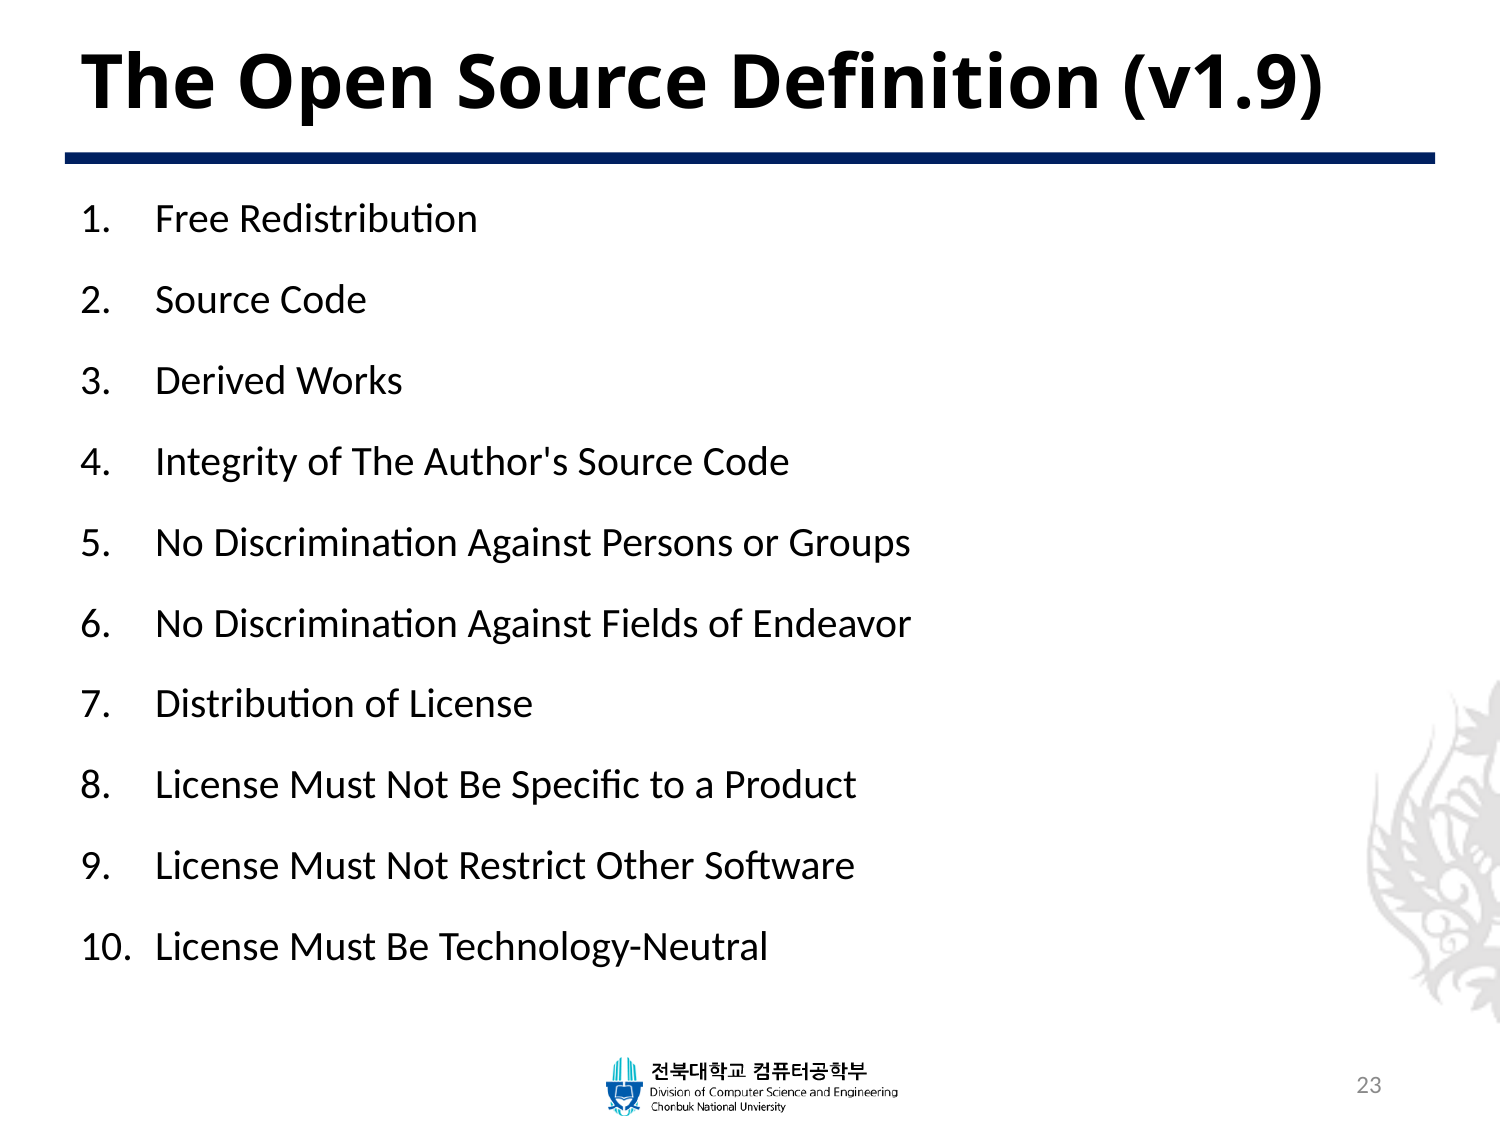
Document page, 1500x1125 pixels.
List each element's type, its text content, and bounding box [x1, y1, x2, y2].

slide_number 23 [1059, 1057, 1397, 1111]
picture [600, 1057, 900, 1116]
title The Open Source Definition (v1.9) [64, 26, 1436, 143]
list Free Redistribution Source Code Derived Works Integrity of The Author's Source Code No Discrimination Against Persons or Groups No Discrimination Against Fields of Endeavor Distribution of License License Must Not Be Specific to a Product License Must Not Restrict Other Software License Must Be Technology-Neutral [64, 173, 1436, 1039]
